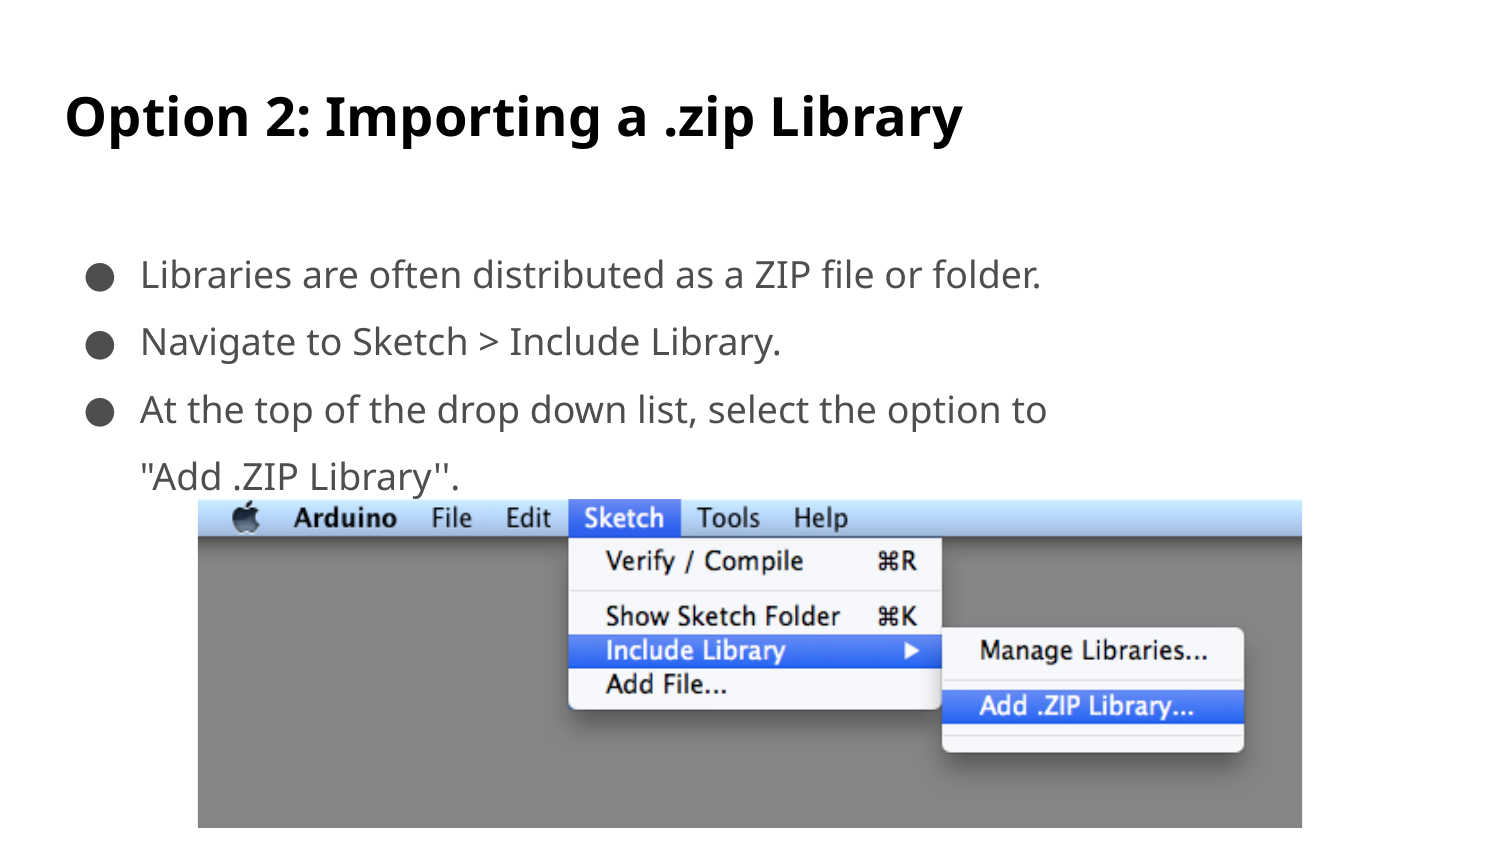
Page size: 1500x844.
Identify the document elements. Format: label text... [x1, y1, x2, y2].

picture [197, 499, 1303, 828]
text_box Libraries are often distributed as a ZIP file or folder. Navigate to Sketch > Include Library. At the top of the drop down list, select the option to "Add .ZIP Library''. [49, 213, 1232, 500]
title Option 2: Importing a .zip Library [49, 67, 1407, 173]
